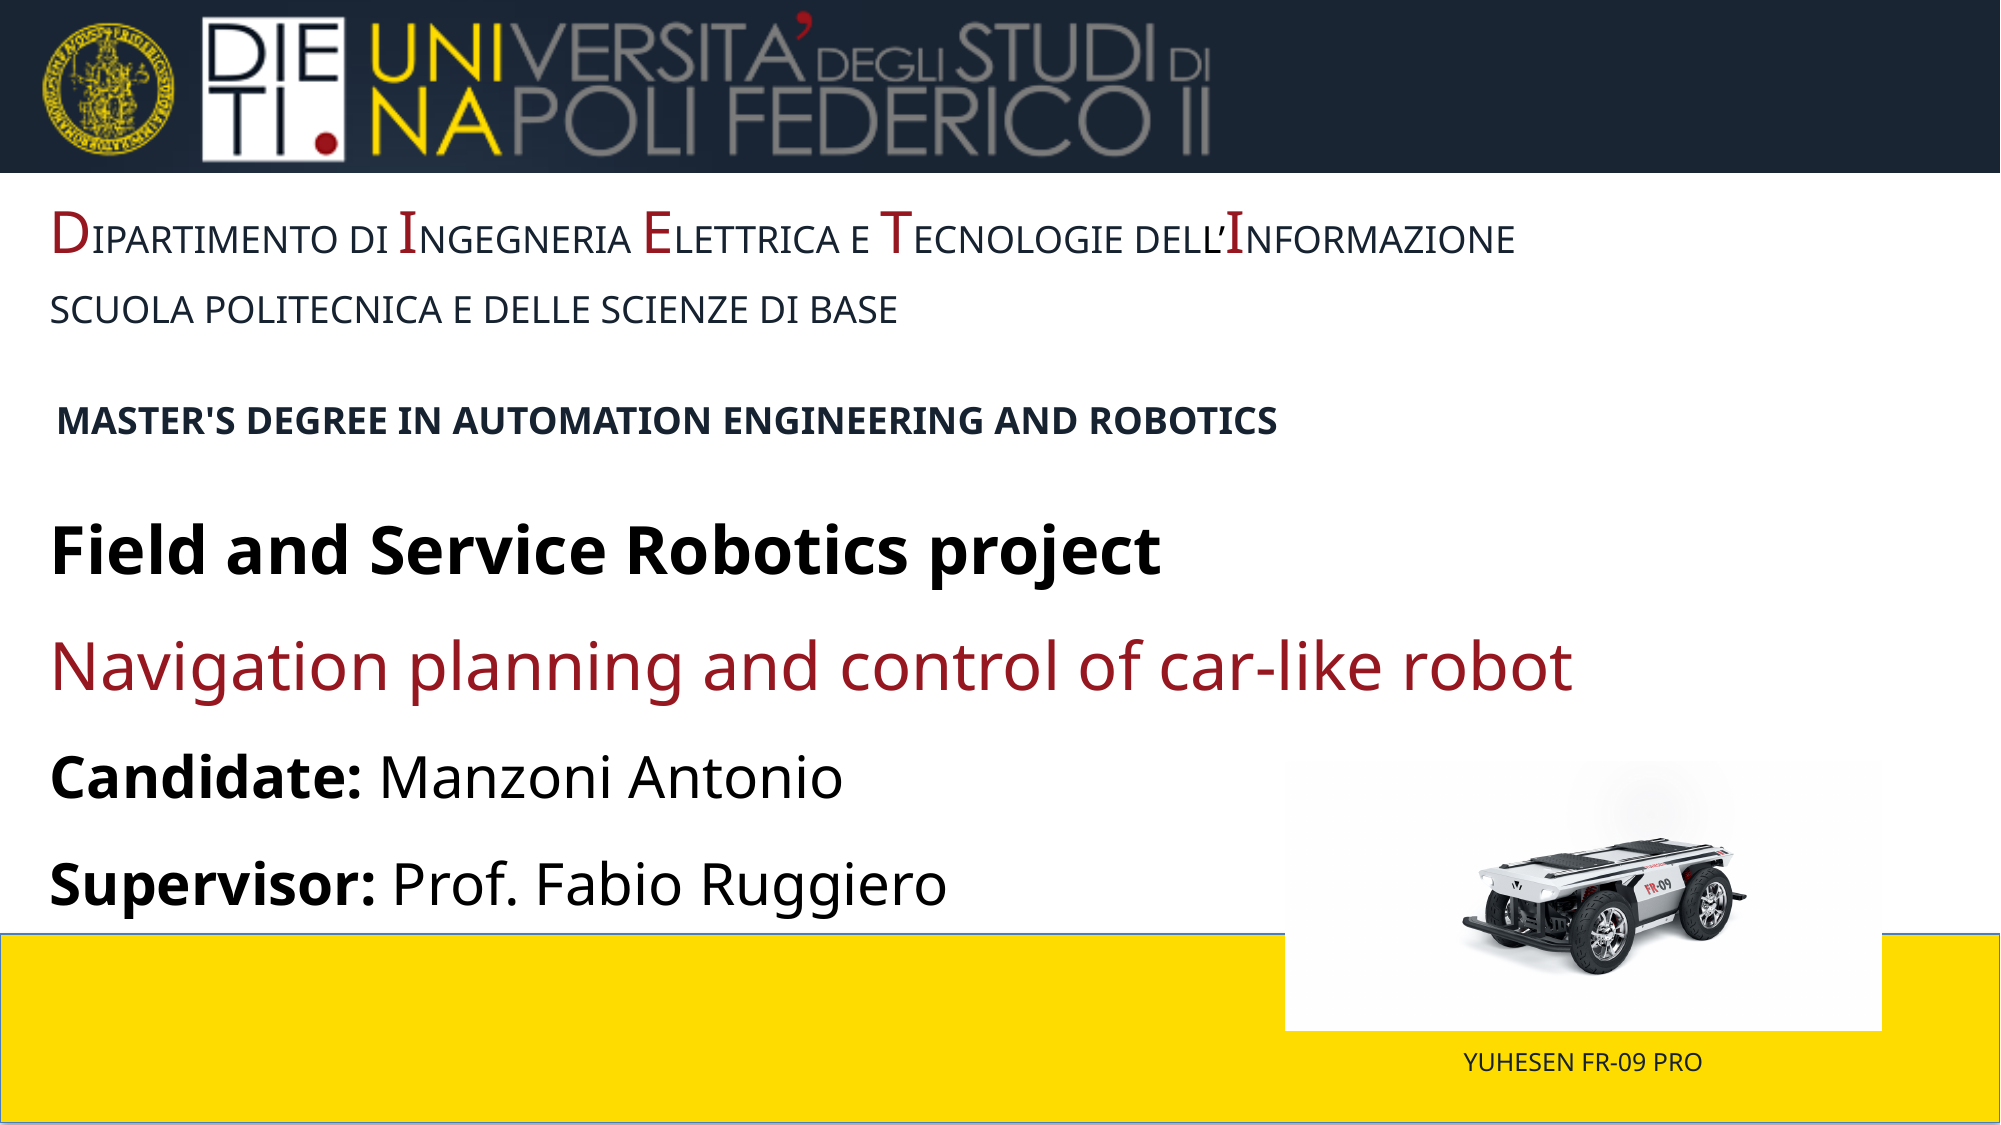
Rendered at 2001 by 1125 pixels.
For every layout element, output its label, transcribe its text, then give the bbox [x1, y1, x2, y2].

text_box Field and Service Robotics project Navigation planning and control of car-like robot Candidate: Manzoni Antonio Supervisor: Prof. Fabio Ruggiero [34, 500, 1781, 1031]
text_box [0, 933, 2000, 1123]
picture [0, 0, 2000, 173]
text_box DIPARTIMENTO DI INGEGNERIA ELETTRICA E TECNOLOGIE DELL’INFORMAZIONE SCUOLA POLITECNICA E DELLE SCIENZE DI BASE [35, 188, 1531, 338]
text_box MASTER'S DEGREE IN AUTOMATION ENGINEERING AND ROBOTICS [40, 389, 1530, 450]
picture [1285, 760, 1882, 1032]
text_box YUHESEN FR-09 PRO [1448, 1038, 1913, 1084]
